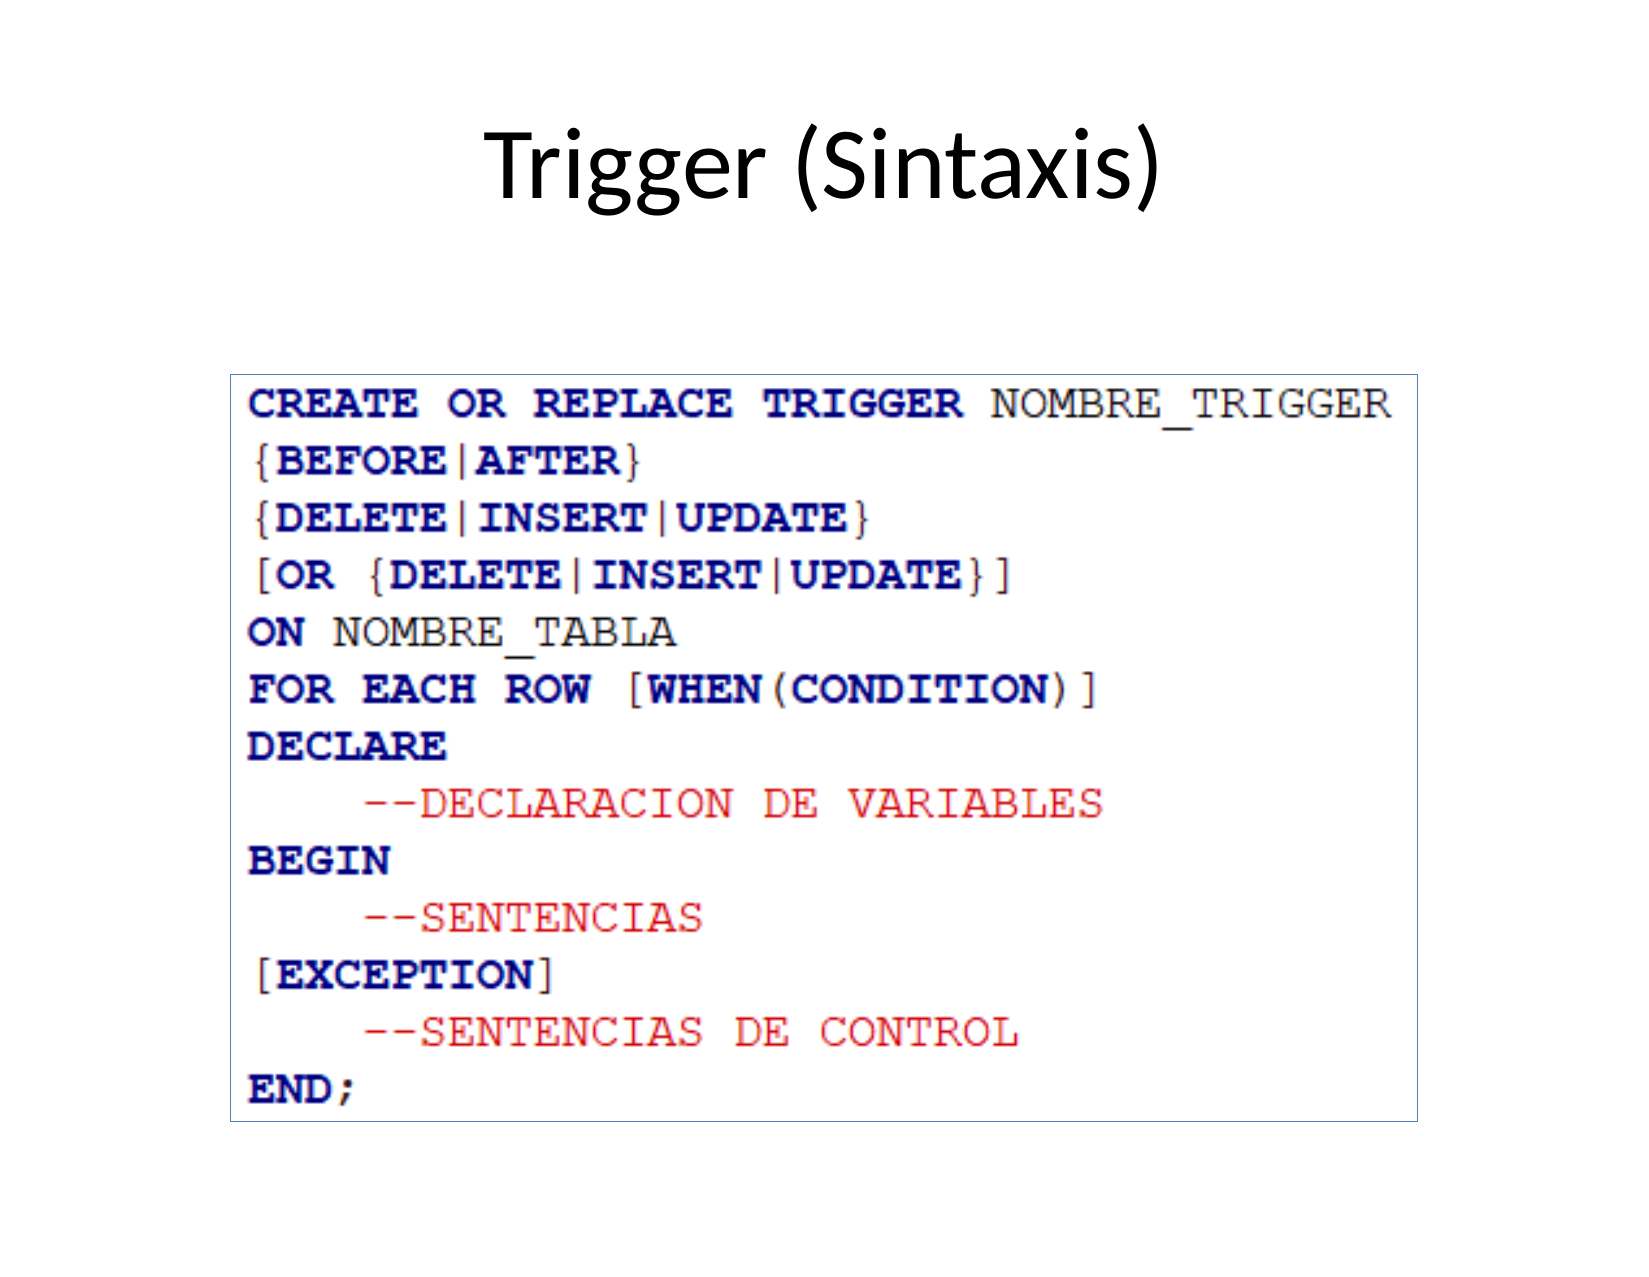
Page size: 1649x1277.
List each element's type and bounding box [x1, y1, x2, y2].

list [230, 373, 1418, 1123]
title [82, 51, 1566, 264]
